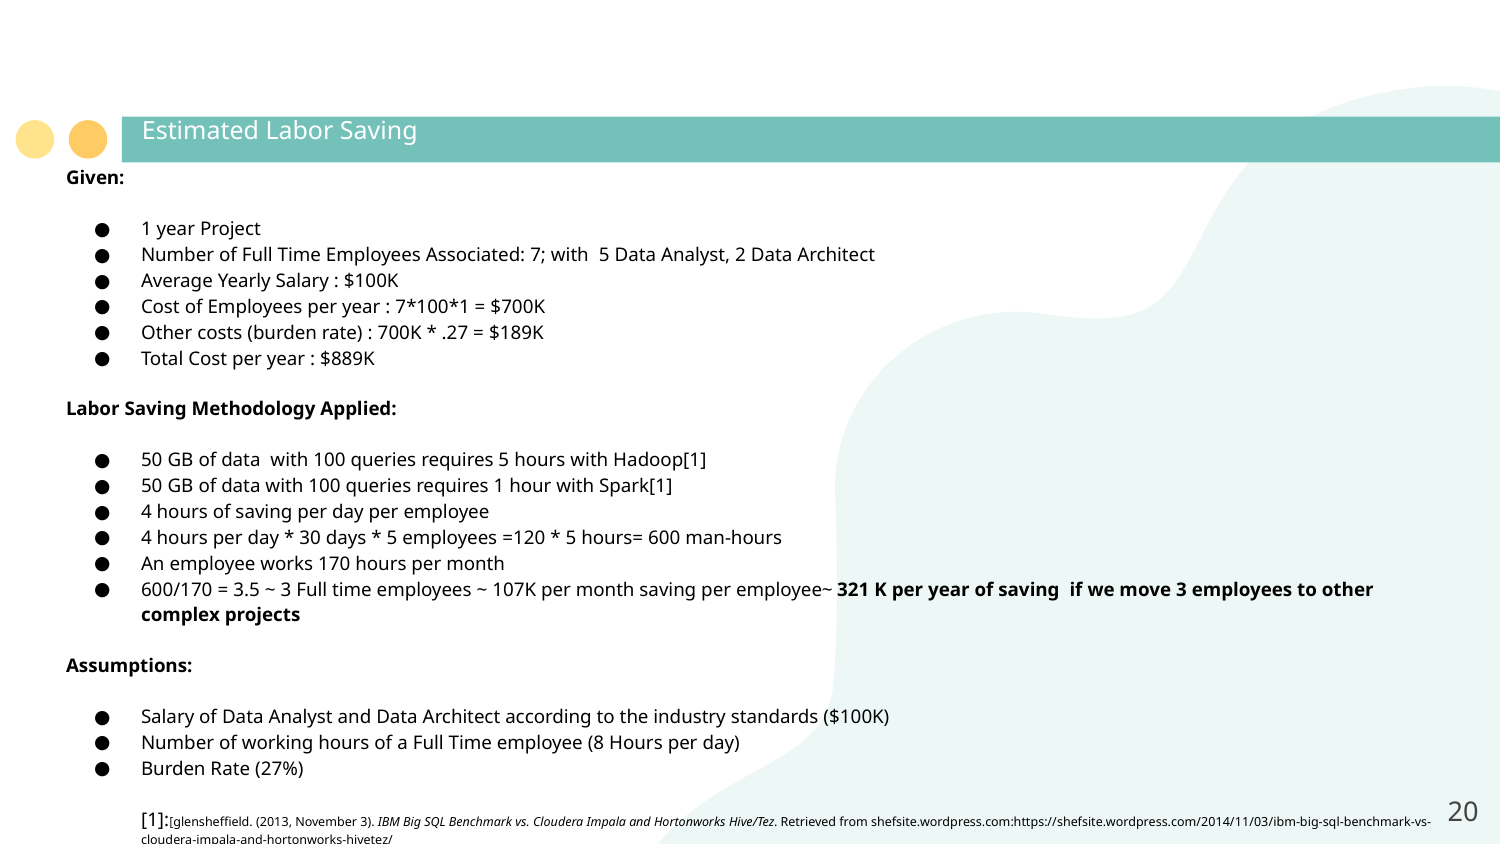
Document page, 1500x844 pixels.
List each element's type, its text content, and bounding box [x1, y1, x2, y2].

title Estimated Labor Saving [126, 108, 950, 160]
list Given: 1 year Project Number of Full Time Employees Associated: 7; with 5 Data Analyst, 2 Data Architect Average Yearly Salary : $100K Cost of Employees per year : 7*100*1 = $700K Other costs (burden rate) : 700K * .27 = $189K Total Cost per year : $889K Labor Saving Methodology Applied: 50 GB of data with 100 queries requires 5 hours with Hadoop[1] 50 GB of data with 100 queries requires 1 hour with Spark[1] 4 hours of saving per day per employee 4 hours per day * 30 days * 5 employees =120 * 5 hours= 600 man-hours An employee works 170 hours per month 600/170 = 3.5 ~ 3 Full time employees ~ 107K per month saving per employee~ 321 K per year of saving if we move 3 employees to other complex projects Assumptions: Salary of Data Analyst and Data Architect according to the industry standards ($100K) Number of working hours of a Full Time employee (8 Hours per day) Burden Rate (27%) [1]:[glensheffield. (2013, November 3). IBM Big SQL Benchmark vs. Cloudera Impala and Hortonworks Hive/Tez. Retrieved from shefsite.wordpress.com:https://shefsite.wordpress.com/2014/11/03/ibm-big-sql-benchmark-vs-cloudera-impala-and-hortonworks-hivetez/ [51, 147, 1449, 844]
slide_number 20 [1403, 779, 1494, 844]
